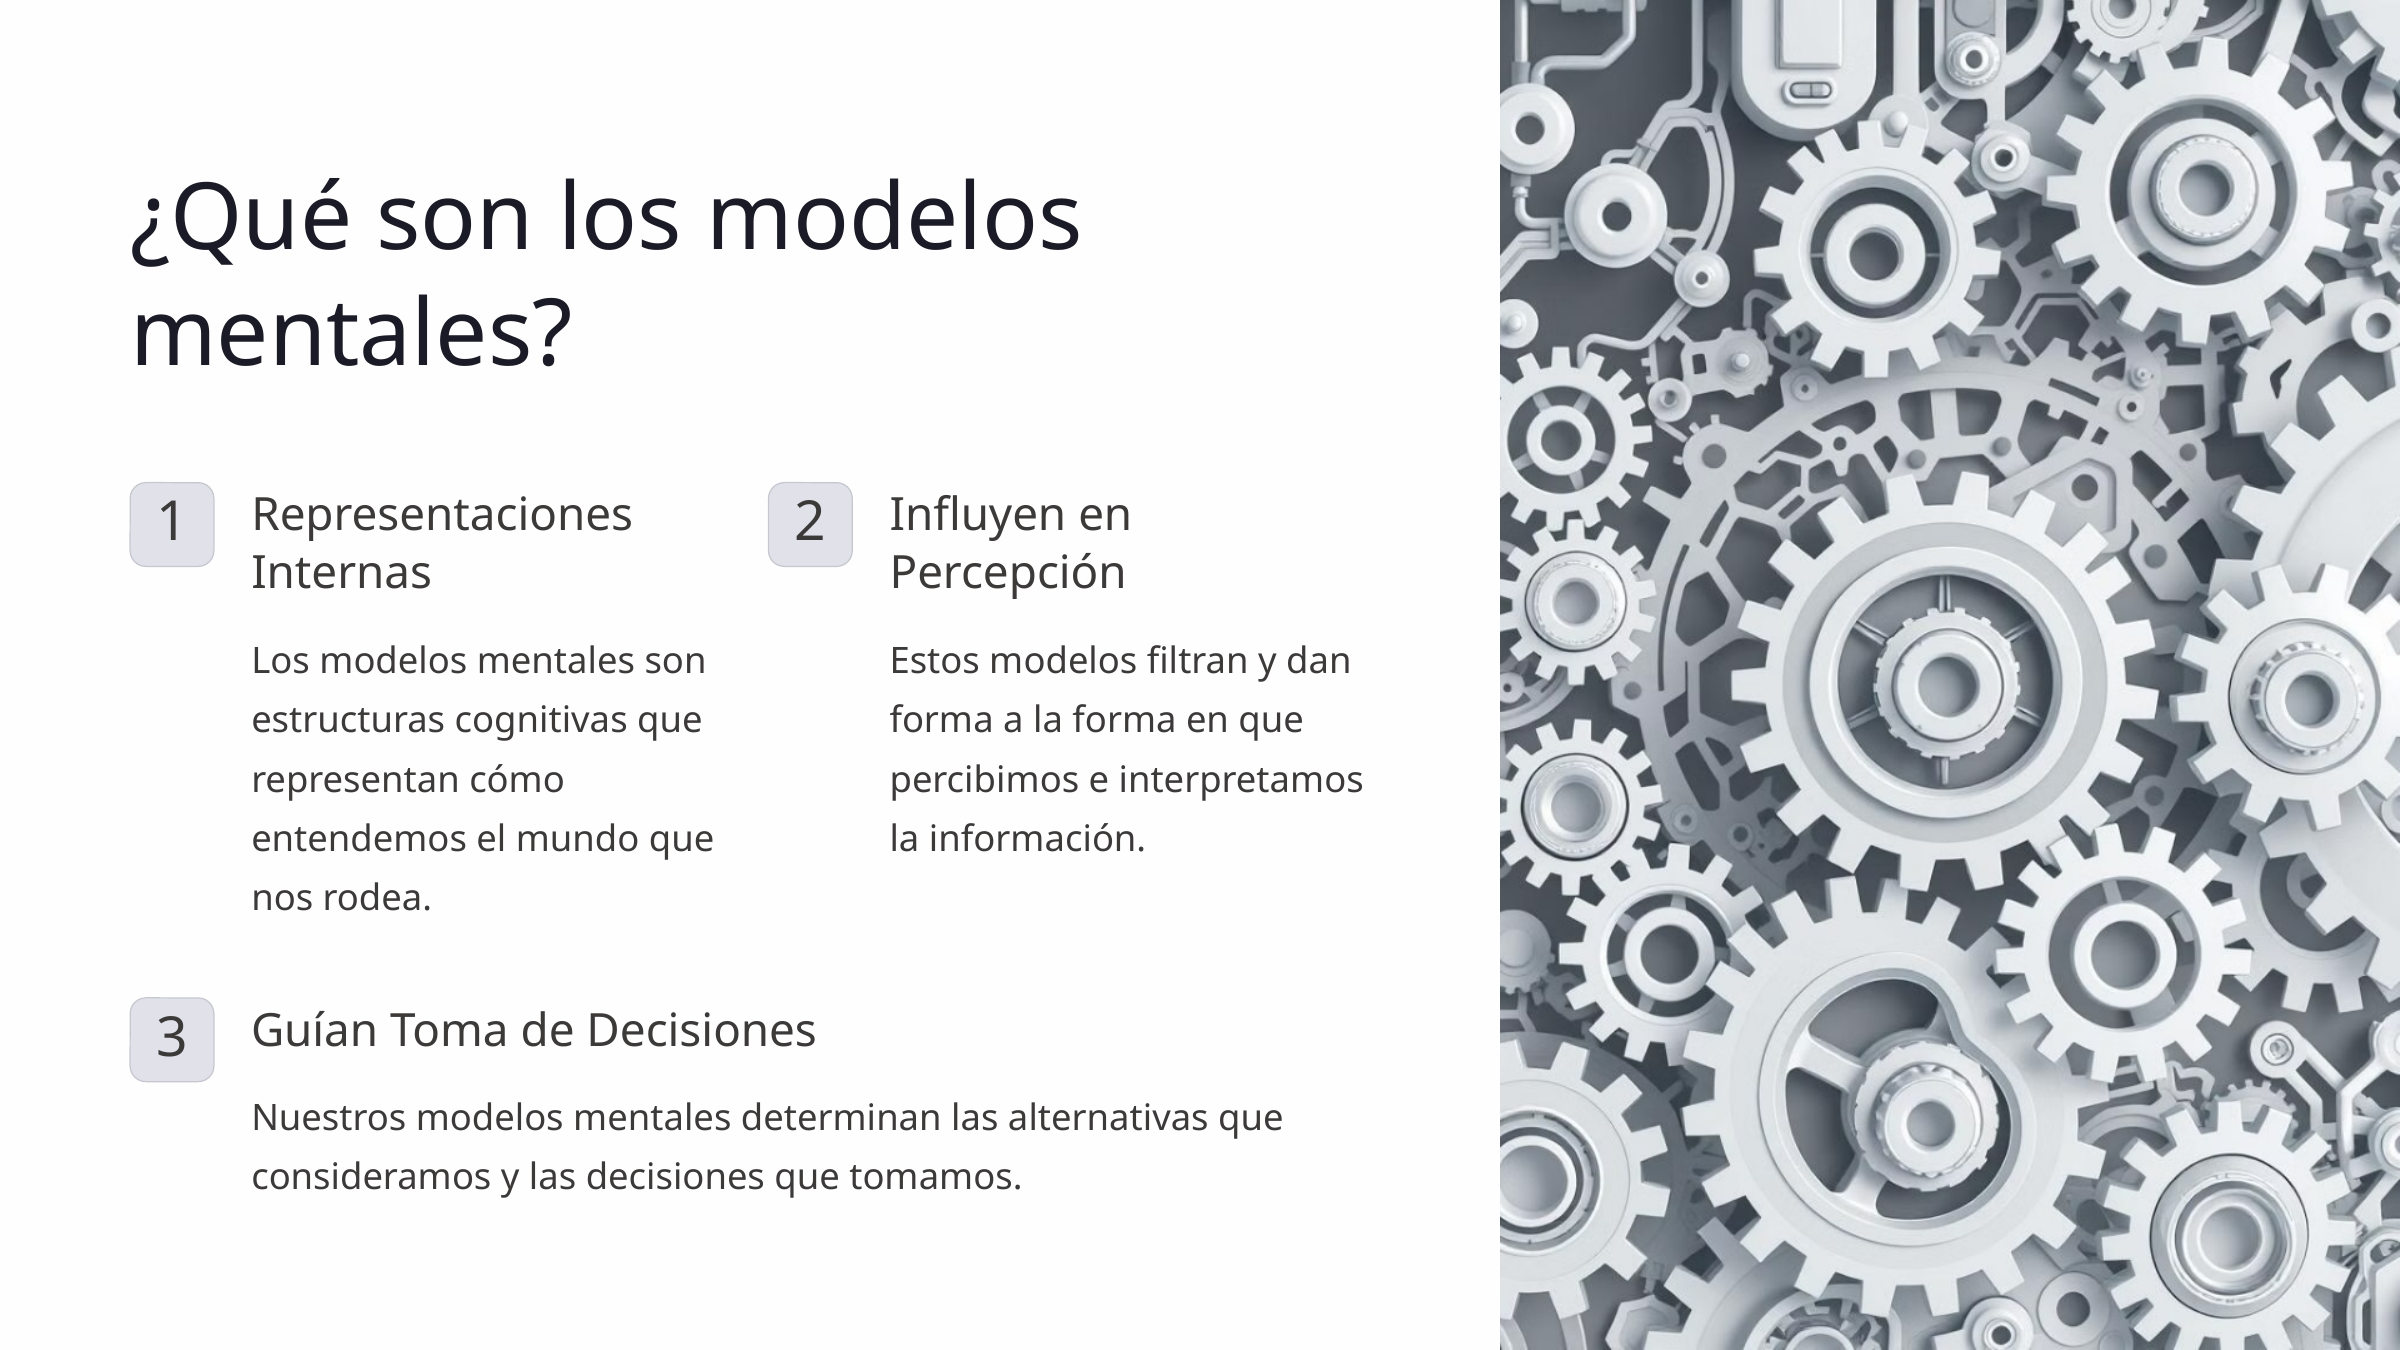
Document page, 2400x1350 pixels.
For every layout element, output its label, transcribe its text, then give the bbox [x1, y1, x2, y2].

text_box 1 [160, 496, 184, 553]
text_box Nuestros modelos mentales determinan las alternativas que consideramos y las decisiones que tomamos. [251, 1078, 1370, 1198]
text_box Estos modelos filtran y dan forma a la forma en que percibimos e interpretamos la información. [889, 621, 1370, 860]
text_box Guían Toma de Decisiones [251, 997, 818, 1056]
text_box ¿Qué son los modelos mentales? [130, 152, 1370, 385]
picture [1499, 0, 2400, 1350]
text_box 2 [795, 496, 825, 553]
text_box 3 [157, 1011, 187, 1068]
text_box Representaciones Internas [251, 482, 732, 599]
text_box Influyen en Percepción [889, 482, 1370, 599]
text_box Los modelos mentales son estructuras cognitivas que representan cómo entendemos el mundo que nos rodea. [251, 621, 732, 919]
text_box [130, 997, 214, 1082]
text_box [130, 482, 214, 567]
text_box [768, 482, 853, 567]
